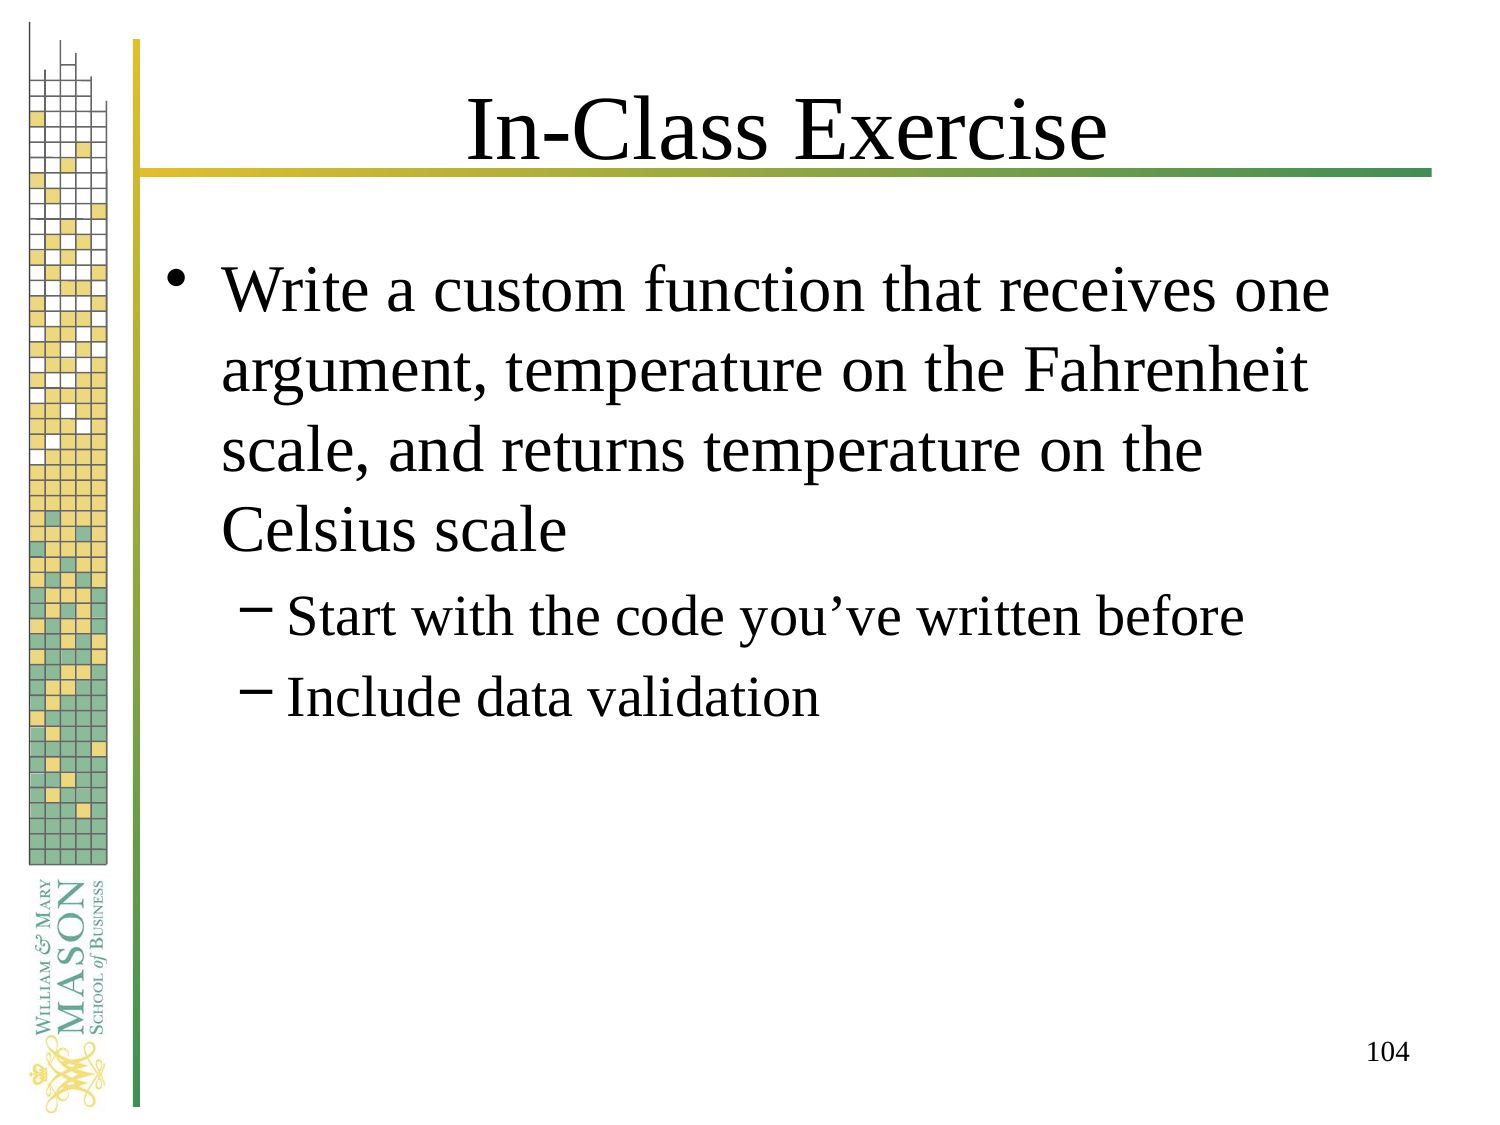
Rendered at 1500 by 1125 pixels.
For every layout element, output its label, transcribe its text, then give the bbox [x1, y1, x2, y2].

slide_number 104 [1048, 1024, 1426, 1103]
title In-Class Exercise [150, 45, 1425, 200]
slide_number 70 [29, 879, 107, 1113]
list Write a custom function that receives one argument, temperature on the Fahrenheit scale, and returns temperature on the Celsius scale Start with the code you’ve written before Include data validation [150, 237, 1425, 1005]
